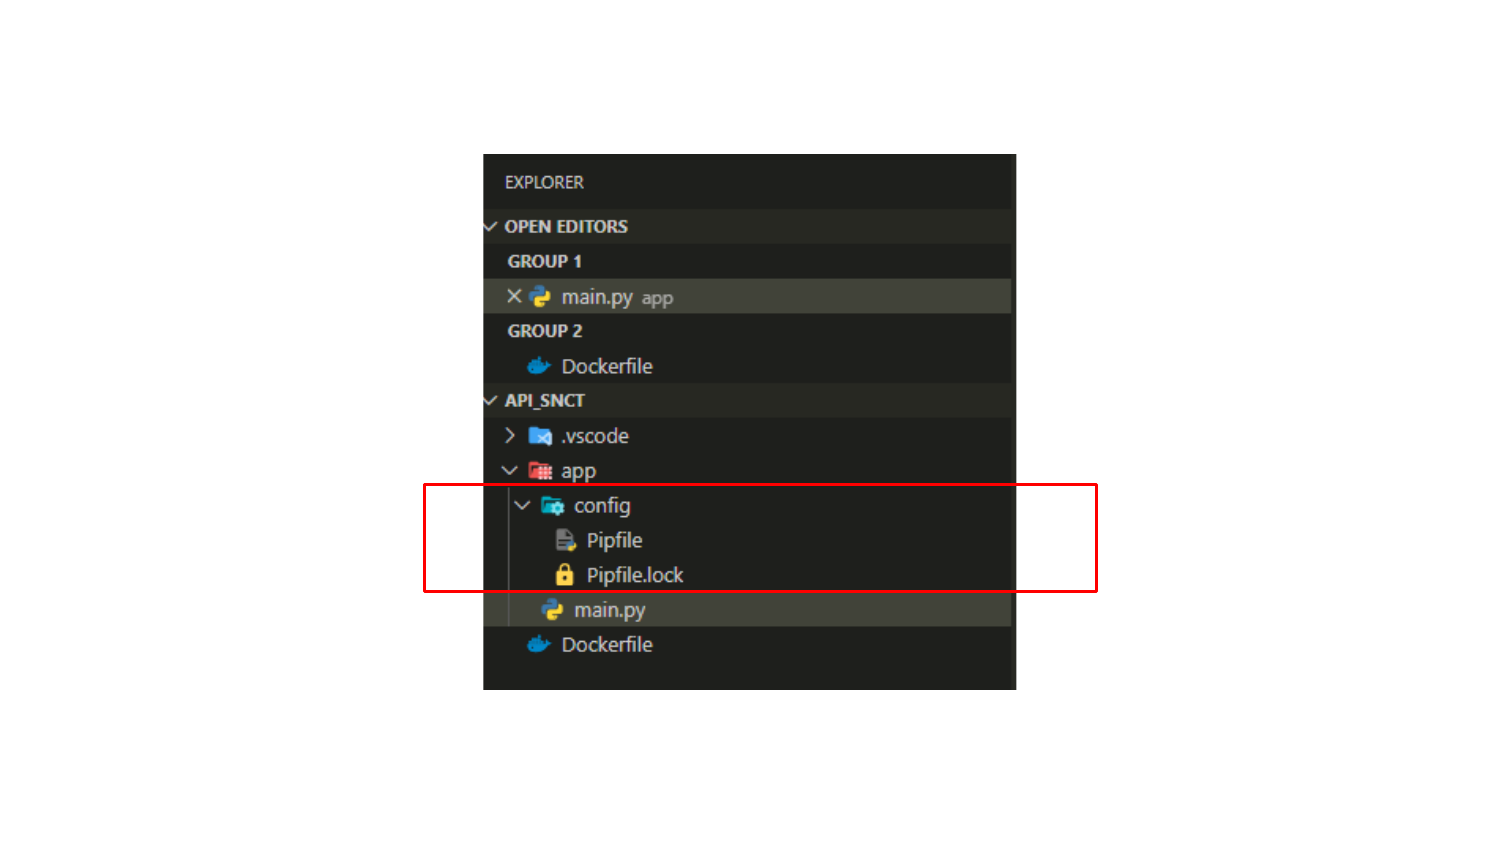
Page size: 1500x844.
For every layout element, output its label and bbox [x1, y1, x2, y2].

text_box [424, 484, 478, 592]
text_box [1022, 484, 1097, 592]
picture [483, 154, 1017, 690]
